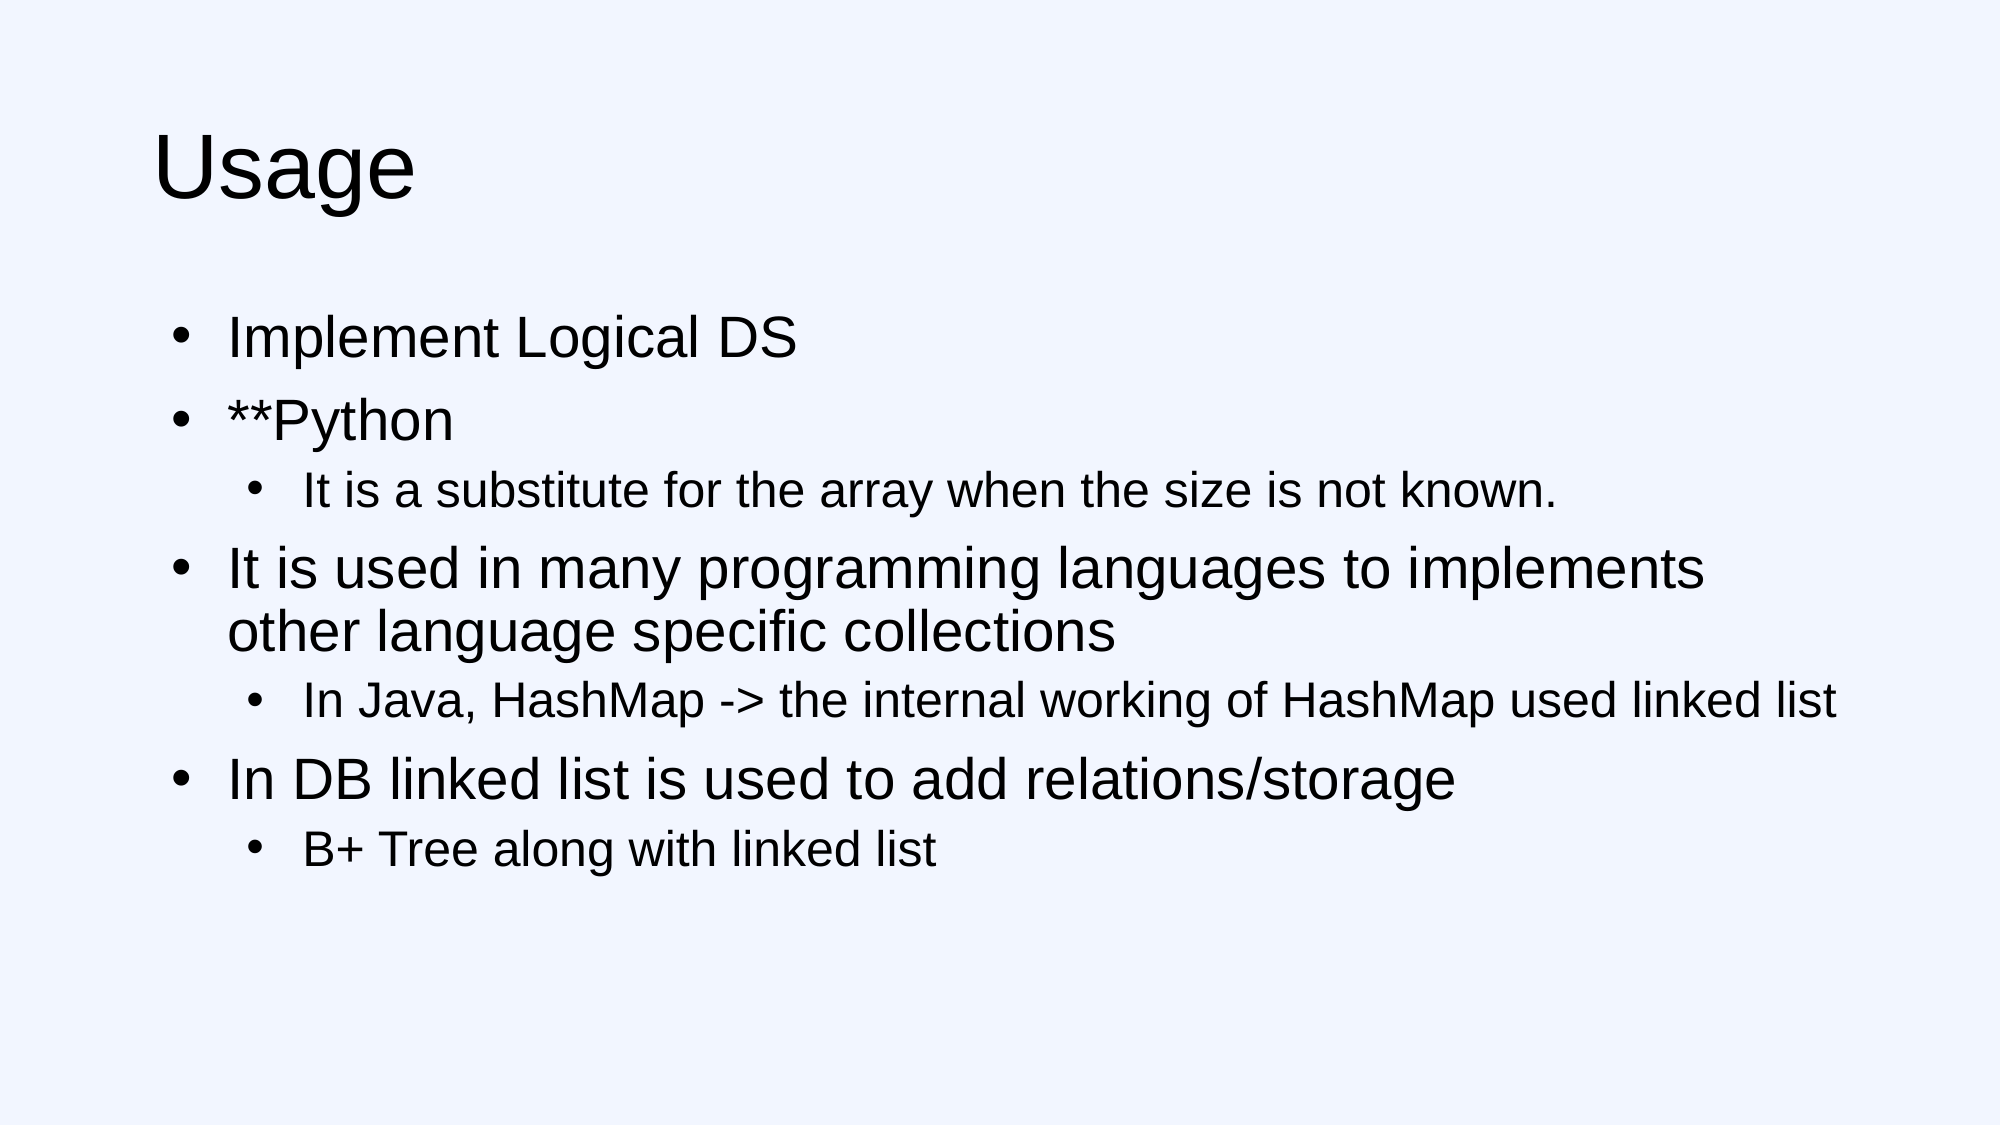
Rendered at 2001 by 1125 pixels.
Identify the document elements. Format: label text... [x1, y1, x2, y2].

title Usage [137, 59, 1863, 278]
list Implement Logical DS **Python It is a substitute for the array when the size is not known. It is used in many programming languages to implements other language specific collections In Java, HashMap -> the internal working of HashMap used linked list In DB linked list is used to add relations/storage B+ Tree along with linked list [137, 299, 1863, 1014]
